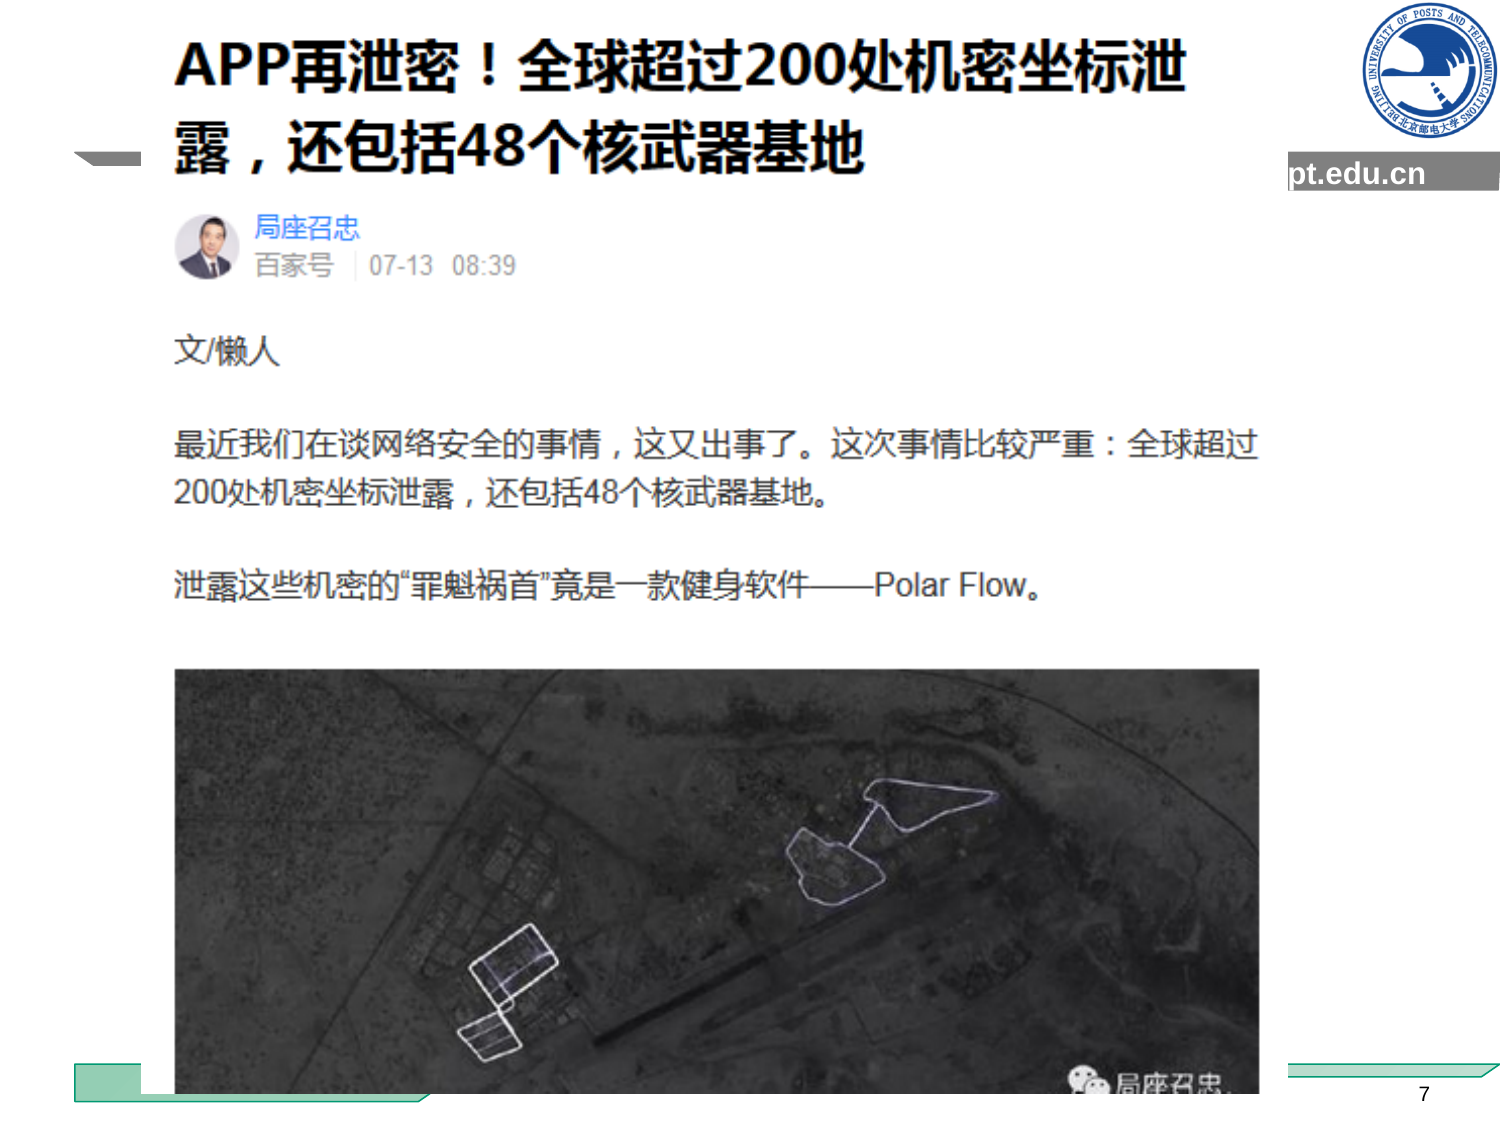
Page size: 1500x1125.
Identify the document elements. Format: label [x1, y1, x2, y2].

picture [140, 31, 1288, 1094]
picture [1359, 0, 1500, 141]
